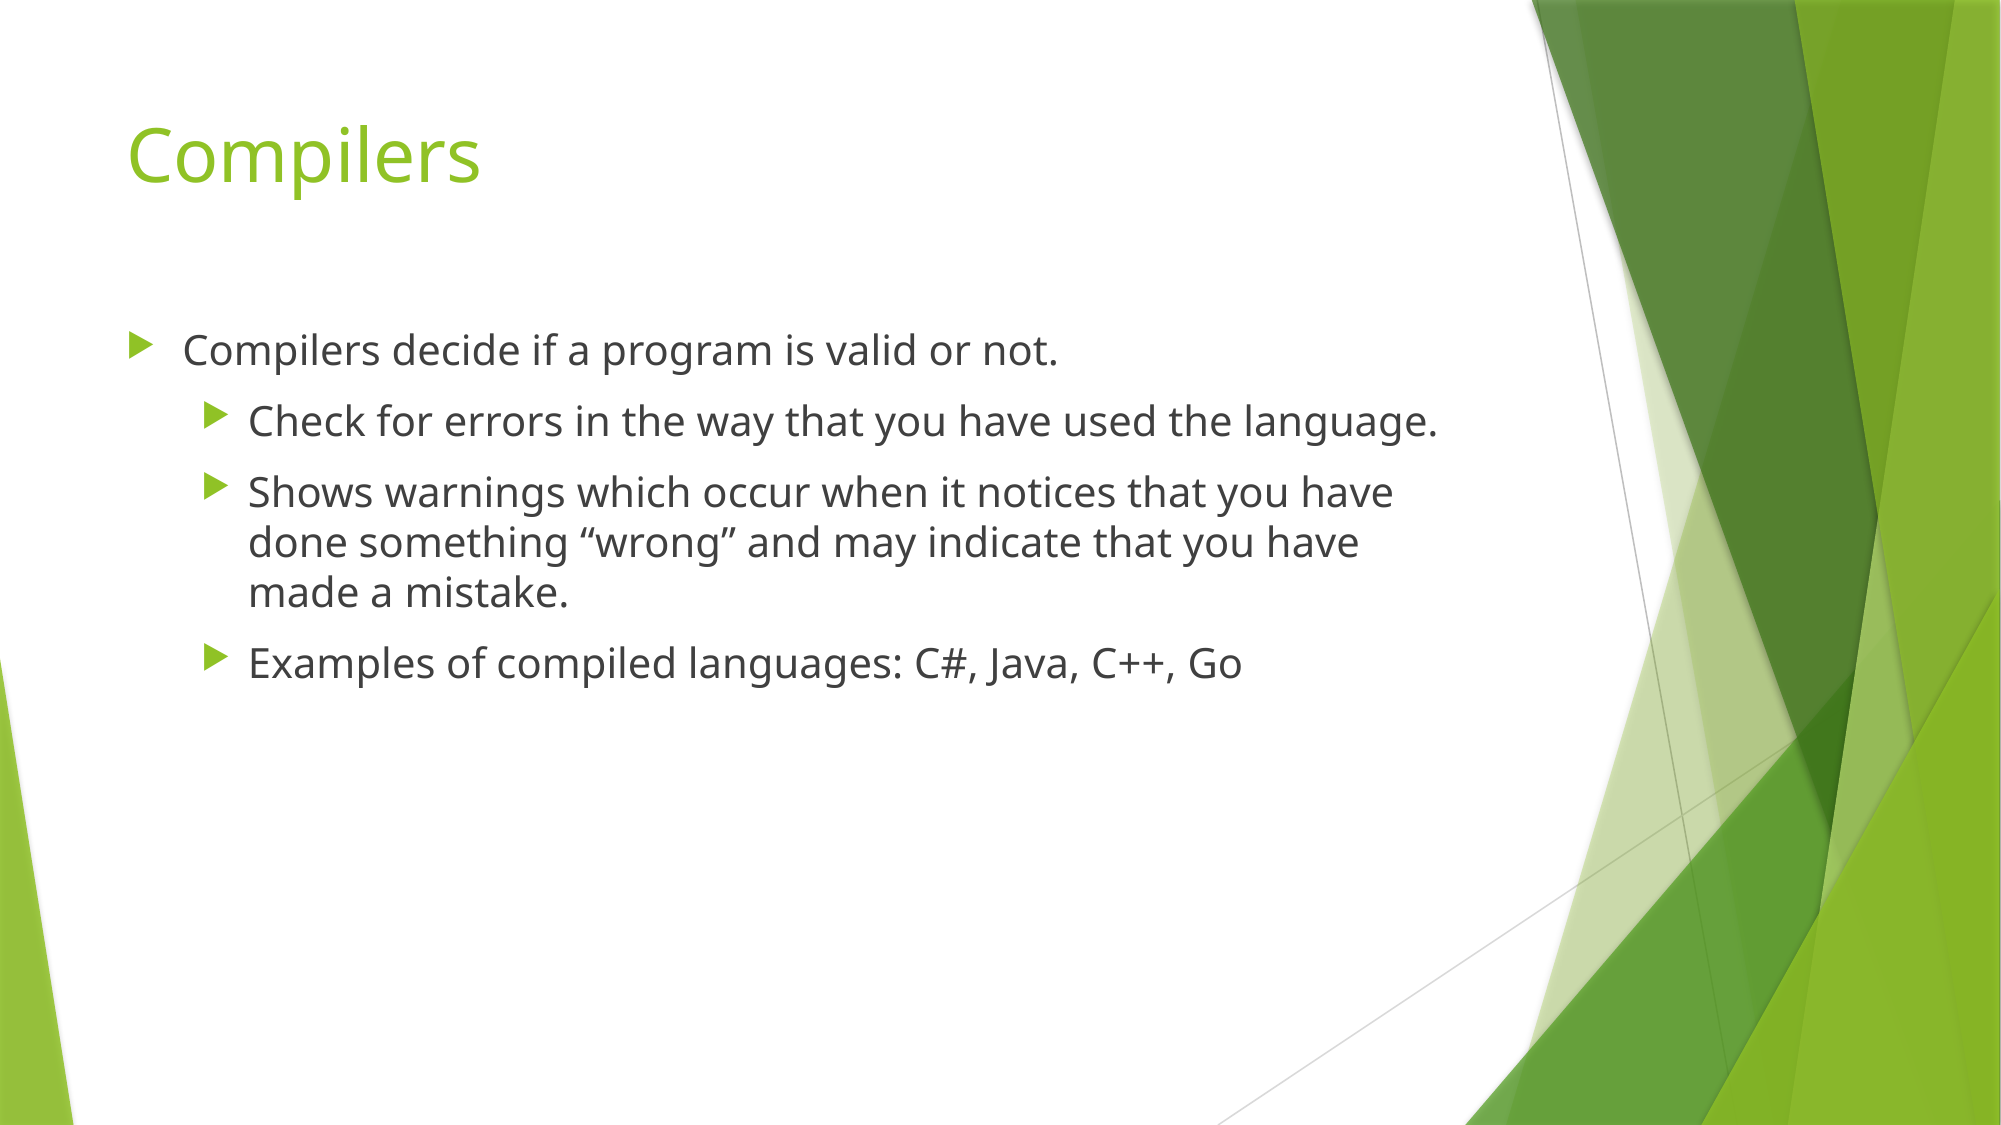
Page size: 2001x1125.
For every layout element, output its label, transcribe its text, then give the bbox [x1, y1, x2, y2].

list Compilers decide if a program is valid or not. Check for errors in the way that you have used the language. Shows warnings which occur when it notices that you have done something “wrong” and may indicate that you have made a mistake. Examples of compiled languages: C#, Java, C++, Go [111, 316, 1477, 954]
title Compilers [111, 99, 1522, 317]
